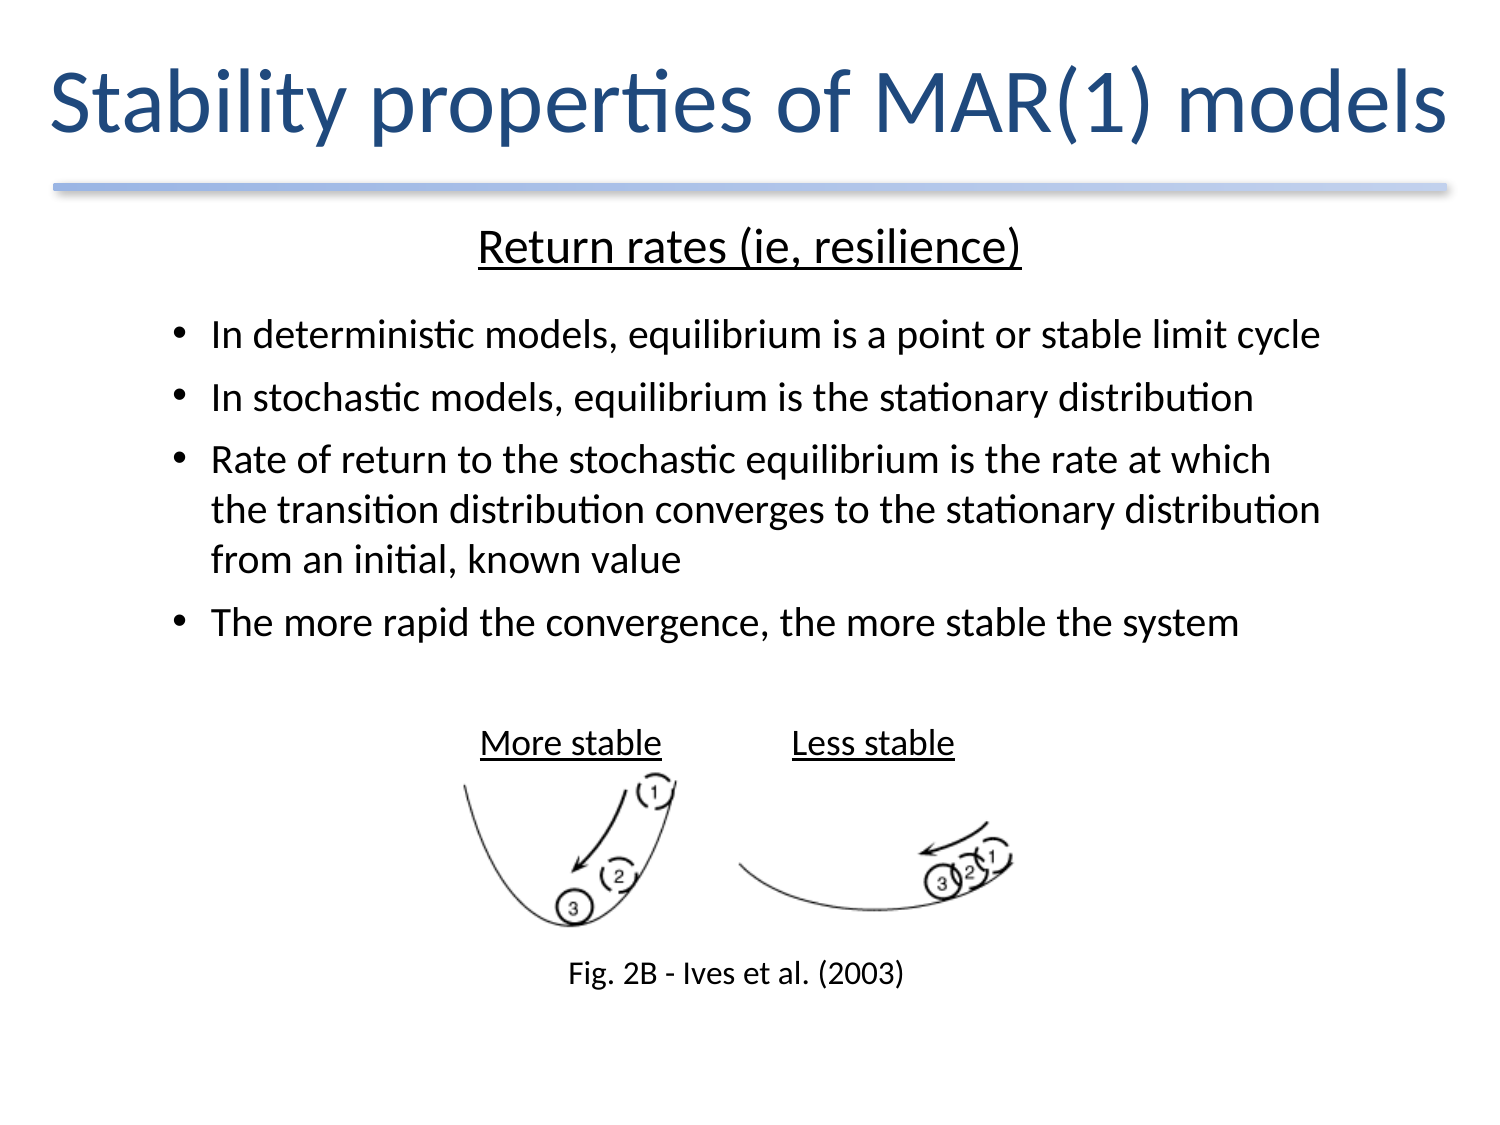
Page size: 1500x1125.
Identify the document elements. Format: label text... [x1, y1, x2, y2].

text_box [53, 183, 1447, 191]
text_box Less stable [776, 710, 971, 766]
picture [453, 768, 1031, 932]
text_box Return rates (ie, resilience) [401, 205, 1099, 281]
text_box In deterministic models, equilibrium is a point or stable limit cycle In stochastic models, equilibrium is the stationary distribution Rate of return to the stochastic equilibrium is the rate at which the transition distribution converges to the stationary distribution from an initial, known value The more rapid the convergence, the more stable the system [157, 299, 1343, 653]
text_box Fig. 2B - Ives et al. (2003) [553, 943, 920, 999]
title Stability properties of MAR(1) models [0, 2, 1500, 191]
text_box More stable [464, 710, 678, 766]
